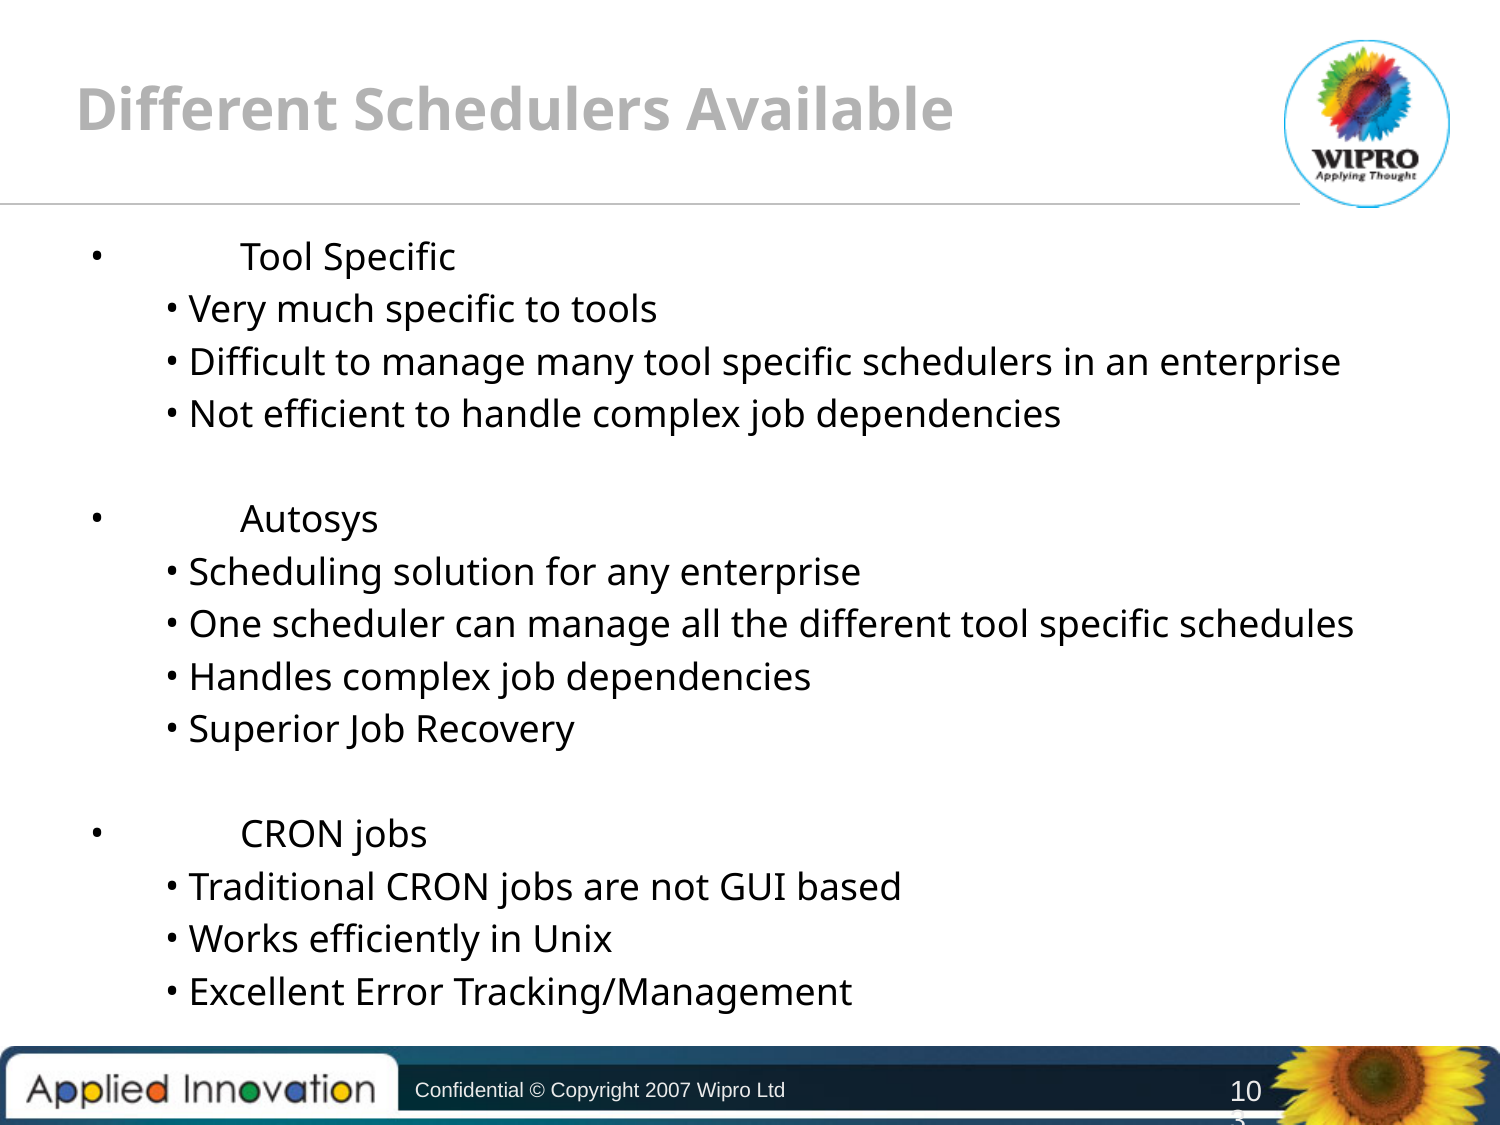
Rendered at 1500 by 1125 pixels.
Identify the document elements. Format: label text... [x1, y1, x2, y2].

text_box Different Schedulers Available [0, 0, 1325, 150]
list [0, 174, 1438, 224]
text_box Tool Specific Very much specific to tools Difficult to manage many tool specific schedulers in an enterprise Not efficient to handle complex job dependencies Autosys Scheduling solution for any enterprise One scheduler can manage all the different tool specific schedules Handles complex job dependencies Superior Job Recovery CRON jobs Traditional CRON jobs are not GUI based Works efficiently in Unix Excellent Error Tracking/Management [0, 224, 1500, 1125]
picture [1284, 37, 1450, 208]
